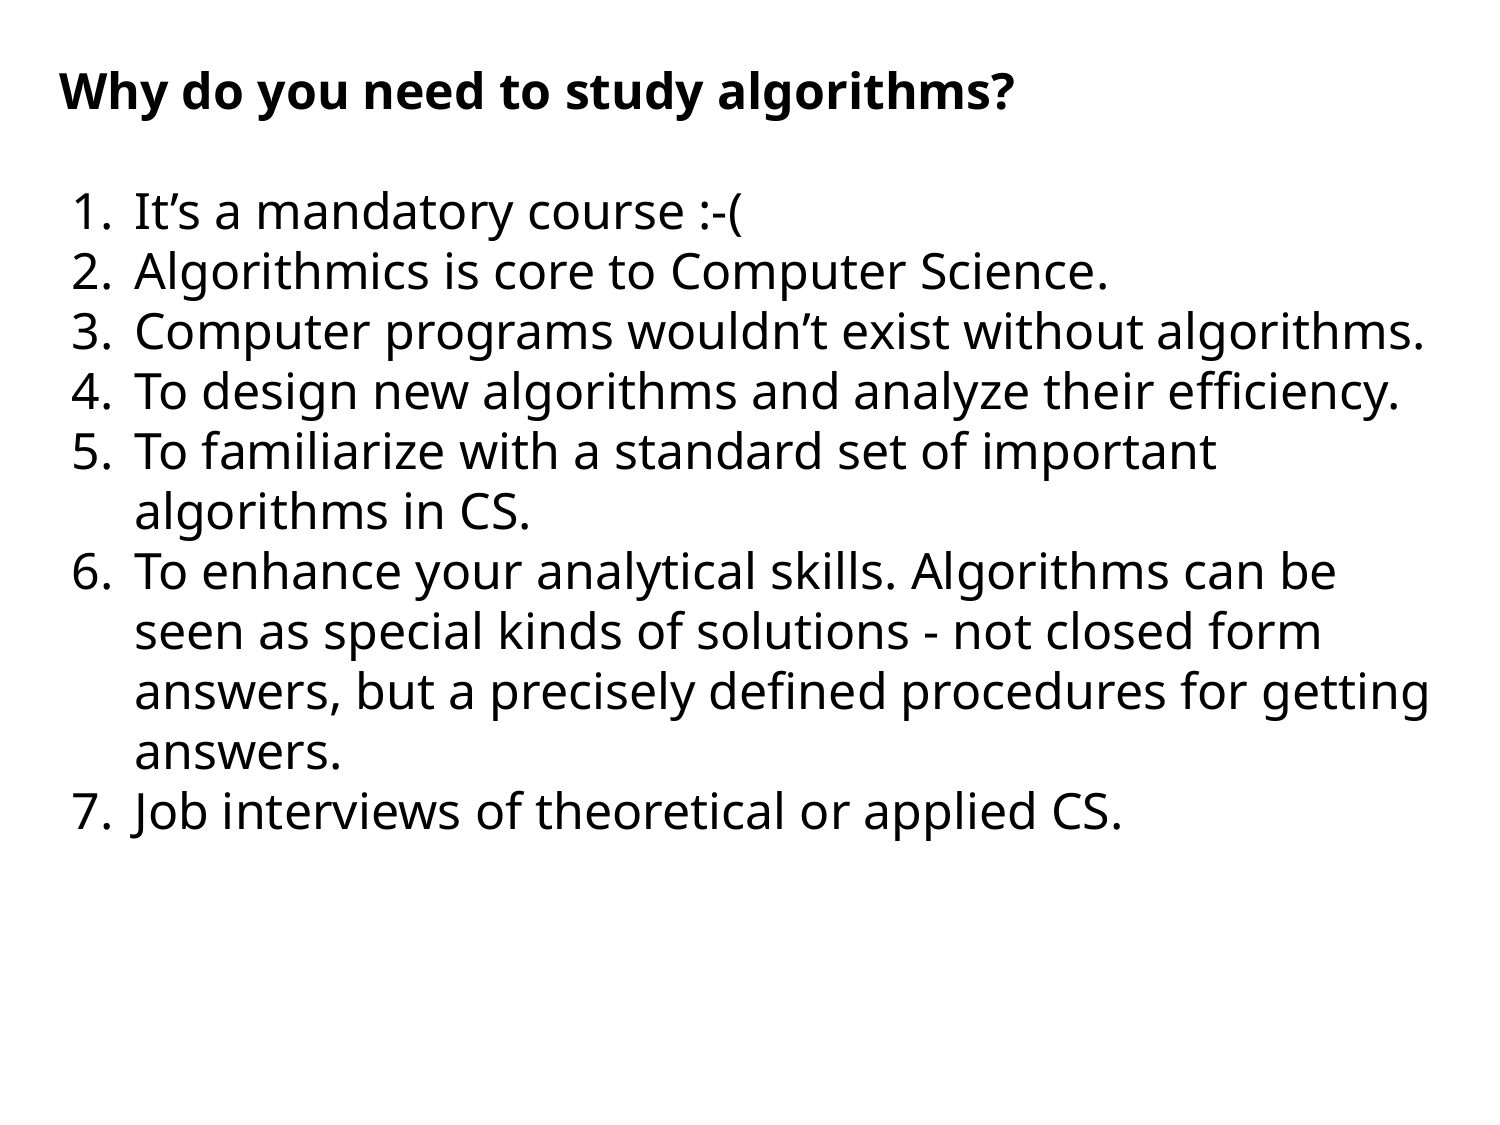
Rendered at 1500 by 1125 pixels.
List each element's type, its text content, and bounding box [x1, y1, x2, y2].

text_box Why do you need to study algorithms? It’s a mandatory course :-( Algorithmics is core to Computer Science. Computer programs wouldn’t exist without algorithms. To design new algorithms and analyze their efficiency. To familiarize with a standard set of important algorithms in CS. To enhance your analytical skills. Algorithms can be seen as special kinds of solutions - not closed form answers, but a precisely defined procedures for getting answers. Job interviews of theoretical or applied CS. [44, 44, 1455, 1018]
